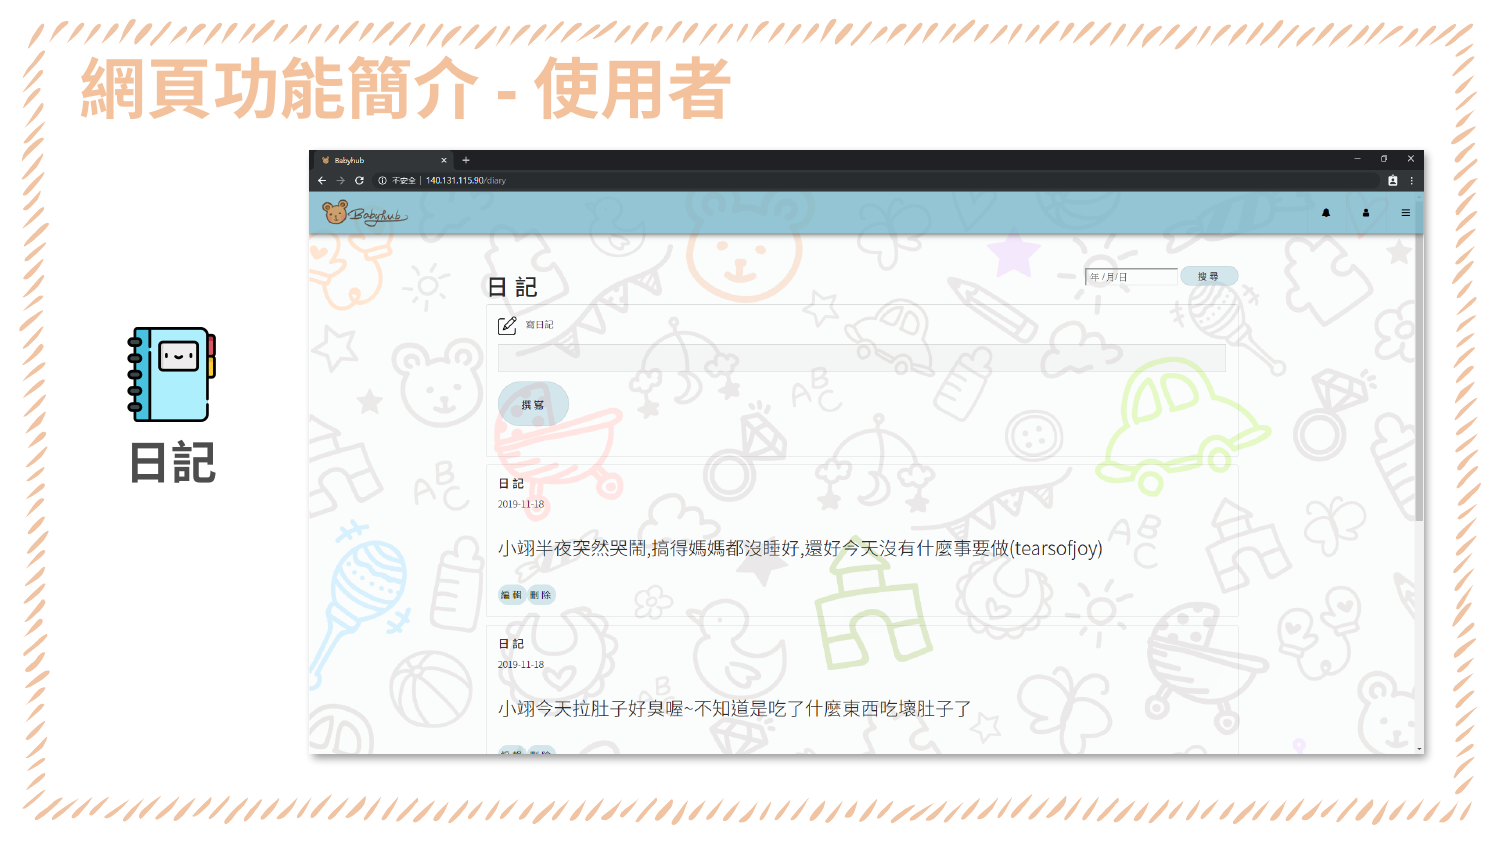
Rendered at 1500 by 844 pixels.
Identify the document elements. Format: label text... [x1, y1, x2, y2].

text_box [52, 327, 290, 517]
picture [308, 149, 1424, 754]
text_box 網頁功能簡介-使用者 [64, 32, 1273, 173]
